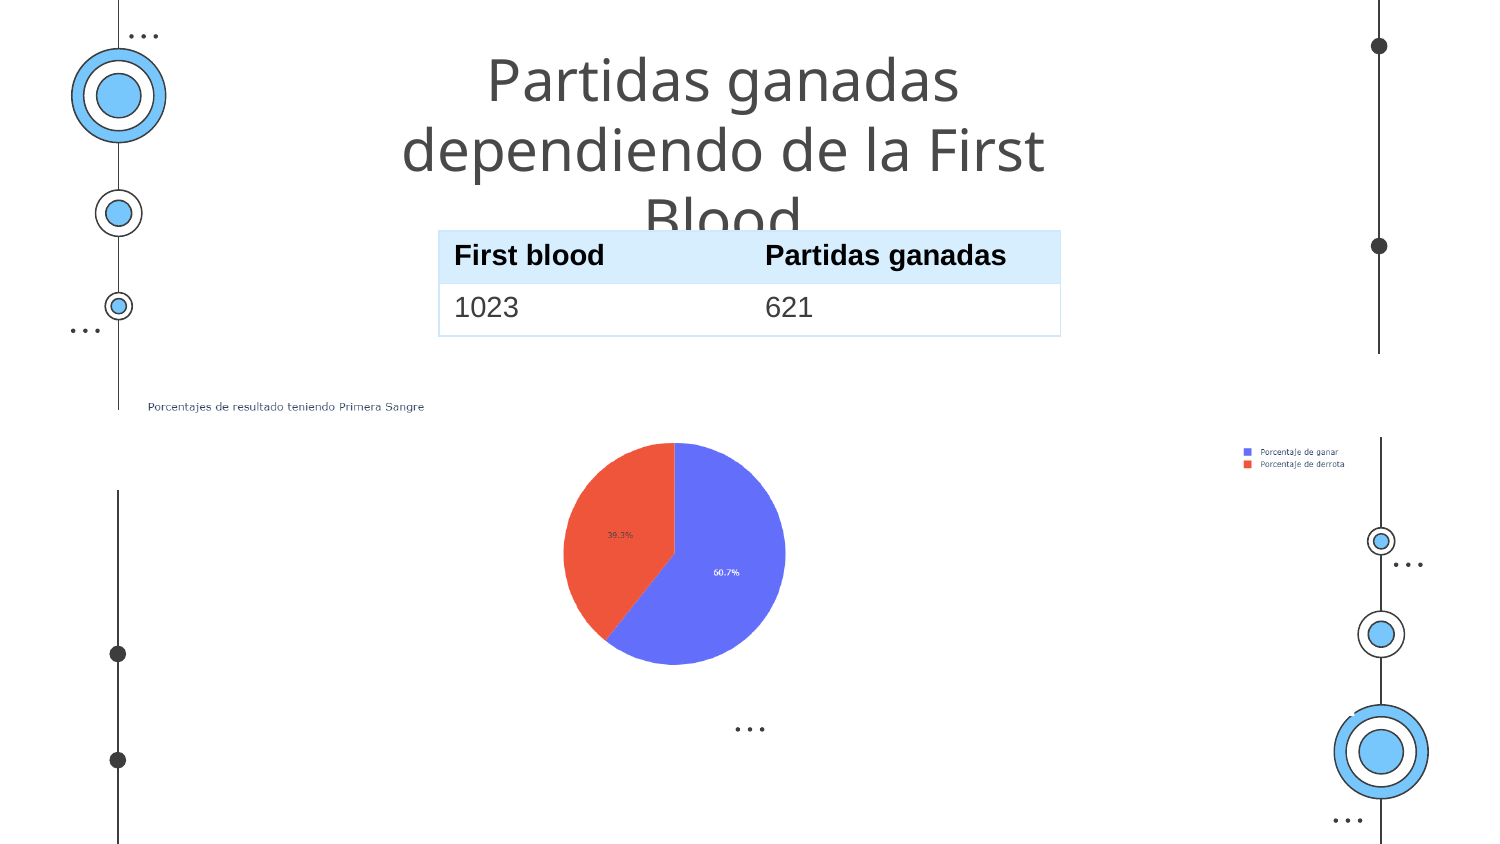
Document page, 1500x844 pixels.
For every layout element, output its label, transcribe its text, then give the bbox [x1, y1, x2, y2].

table_header Partidas ganadas [750, 232, 1060, 283]
picture [145, 378, 1355, 717]
table_cell 621 [750, 284, 1060, 335]
table_header First blood [440, 232, 750, 283]
title Partidas ganadas dependiendo de la First Blood [329, 28, 1118, 123]
table_cell 1023 [440, 284, 750, 335]
